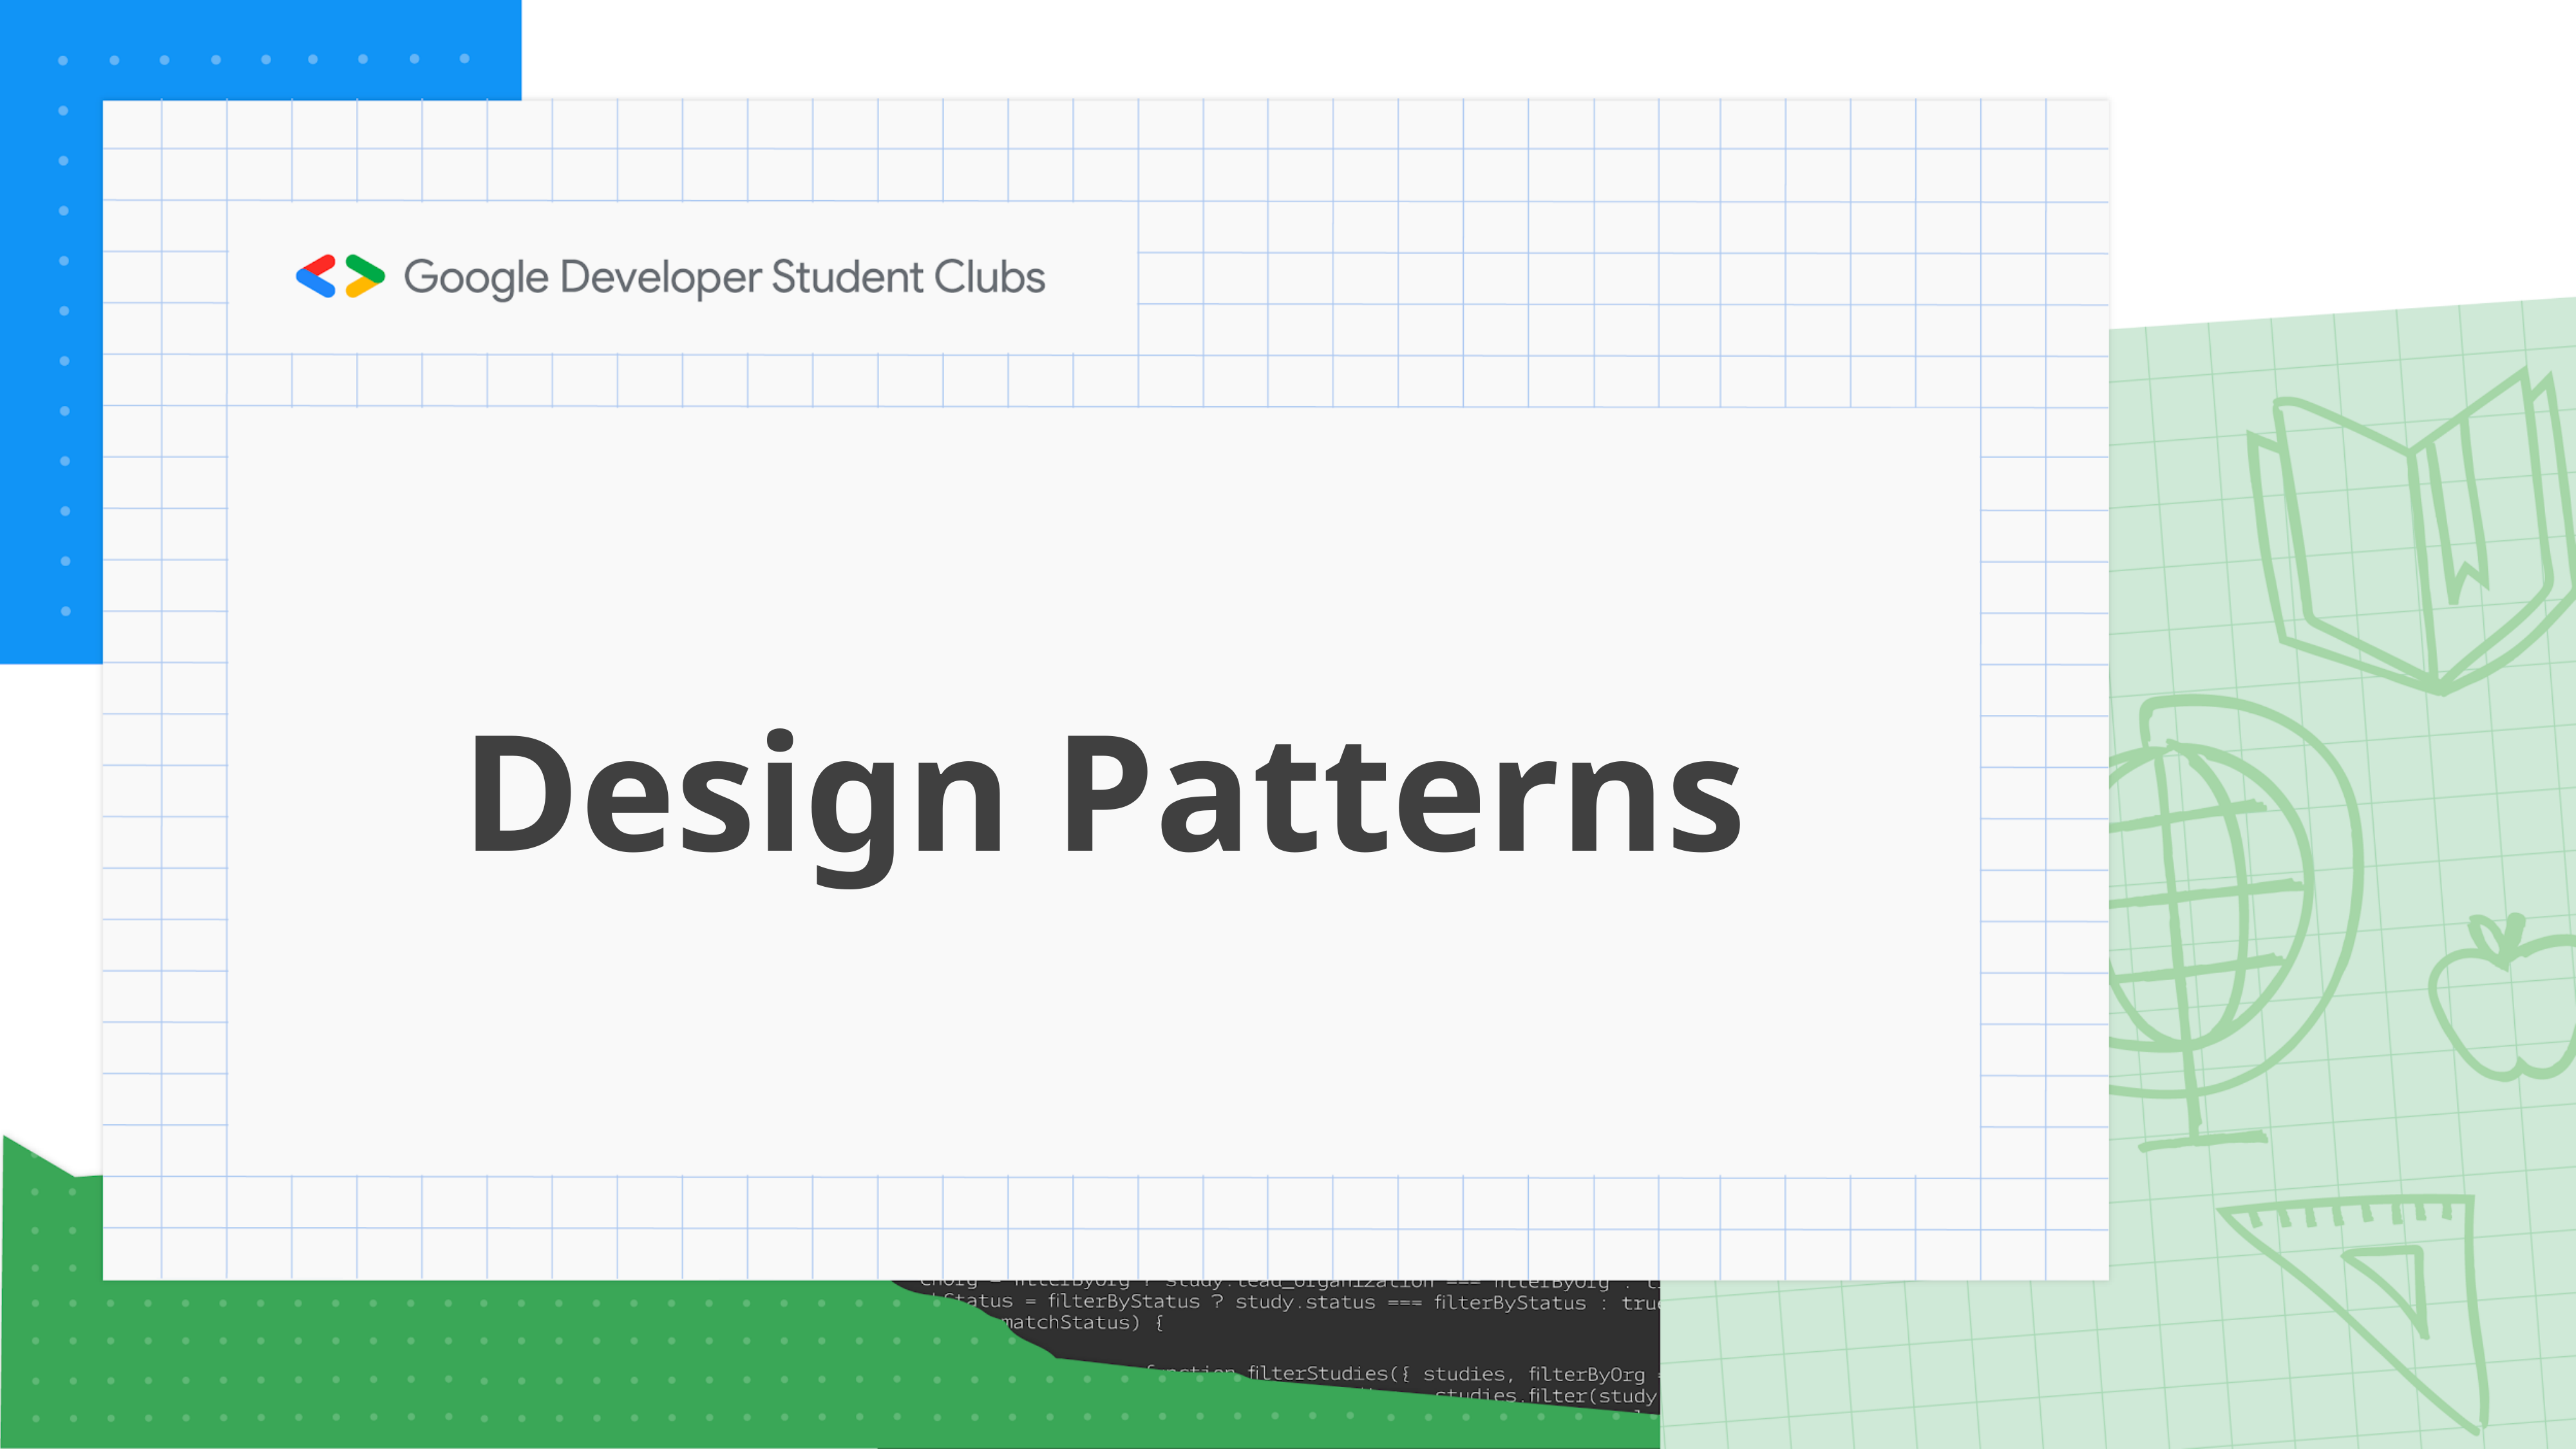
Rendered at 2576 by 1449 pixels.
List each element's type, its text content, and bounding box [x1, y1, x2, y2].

title Design Patterns [348, 664, 1860, 958]
picture [0, 0, 2576, 1449]
